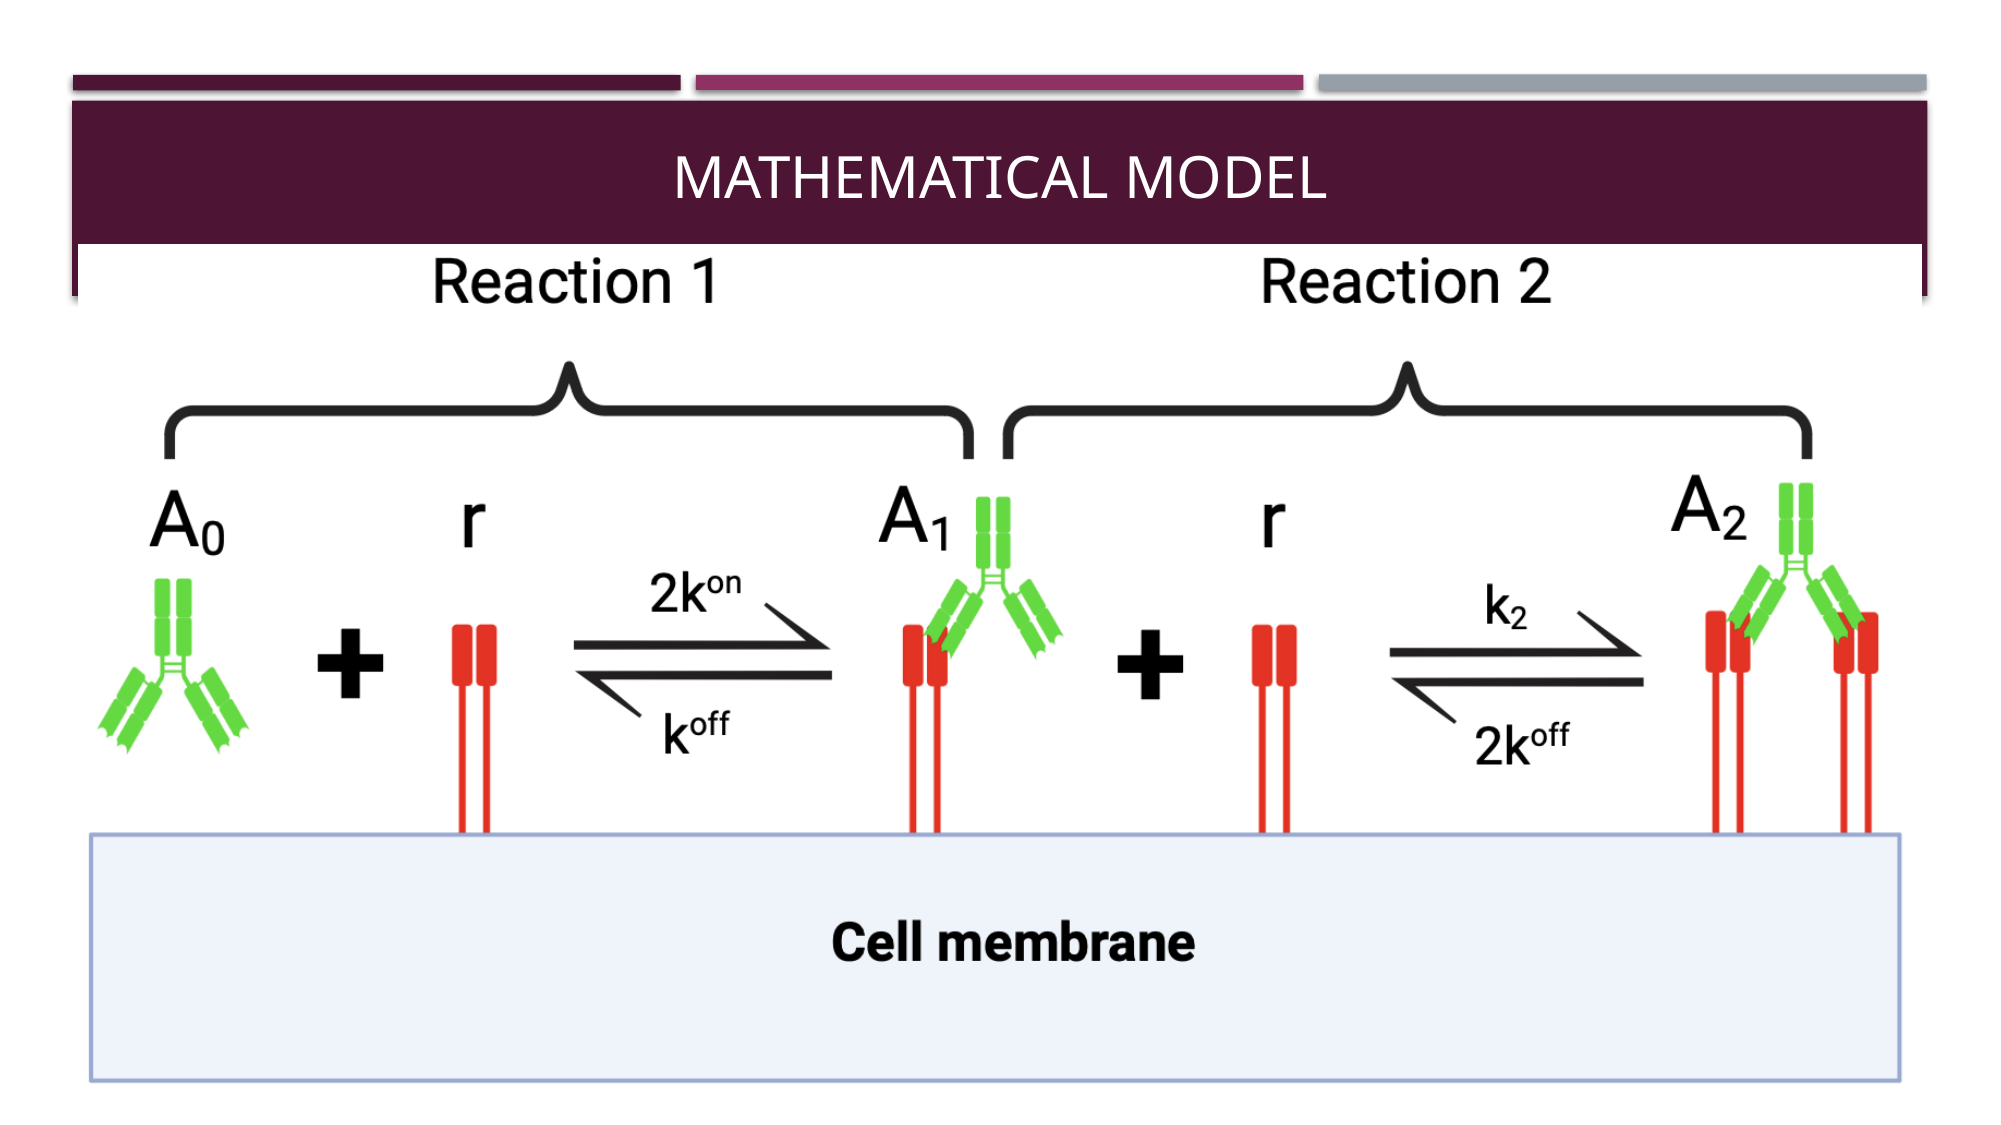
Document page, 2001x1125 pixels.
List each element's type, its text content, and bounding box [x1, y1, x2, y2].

picture [77, 243, 1923, 1093]
title Mathematical Model [137, 0, 1863, 218]
